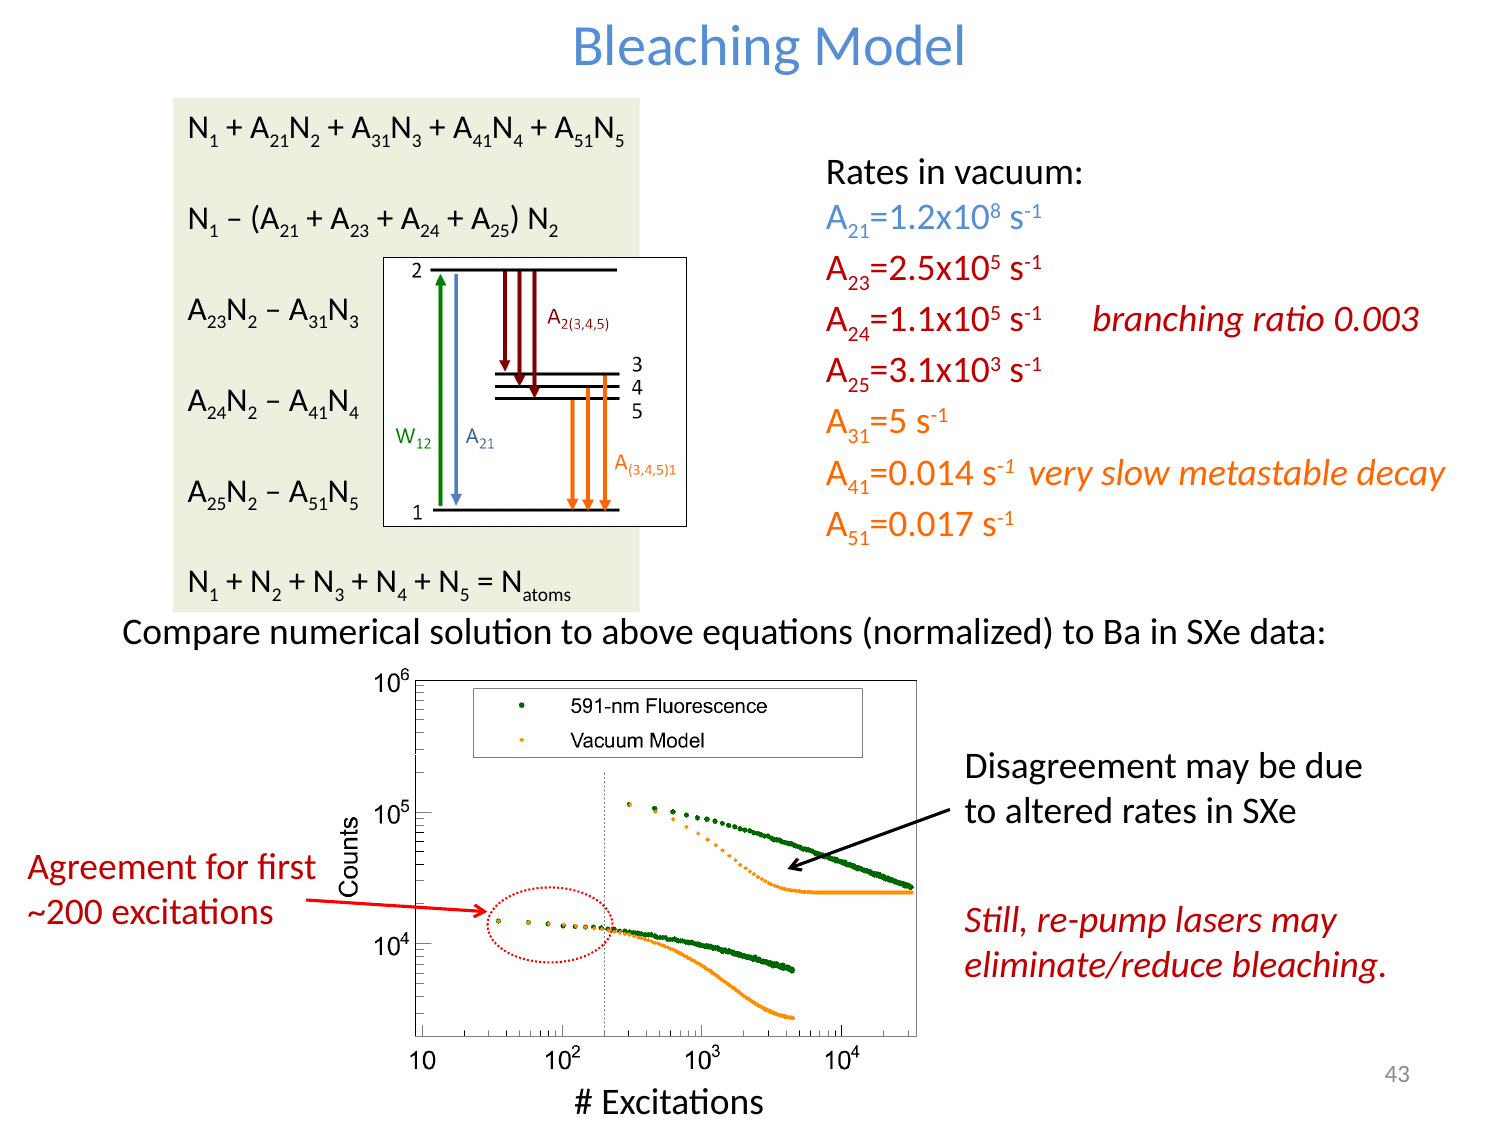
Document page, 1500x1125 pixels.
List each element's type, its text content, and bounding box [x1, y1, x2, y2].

text_box Disagreement may be due to altered rates in SXe [979, 734, 1400, 839]
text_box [305, 899, 488, 912]
text_box Compare numerical solution to above equations (normalized) to Ba in SXe data: [107, 599, 1343, 660]
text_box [74, 97, 738, 588]
text_box Rates in vacuum: A21=1.2x108 s-1 A23=2.5x105 s-1 A24=1.1x105 s-1 branching ratio 0.003 A25=3.1x103 s-1 A31=5 s-1 A41=0.014 s-1 very slow metastable decay A51=0.017 s-1 [811, 139, 1461, 558]
text_box Agreement for first ~200 excitations [12, 834, 327, 940]
slide_number 43 [1074, 1042, 1425, 1103]
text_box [332, 647, 975, 1125]
text_box Bleaching Model [557, 0, 983, 85]
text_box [787, 809, 951, 870]
text_box Still, re-pump lasers may eliminate/reduce bleaching. [979, 887, 1463, 993]
